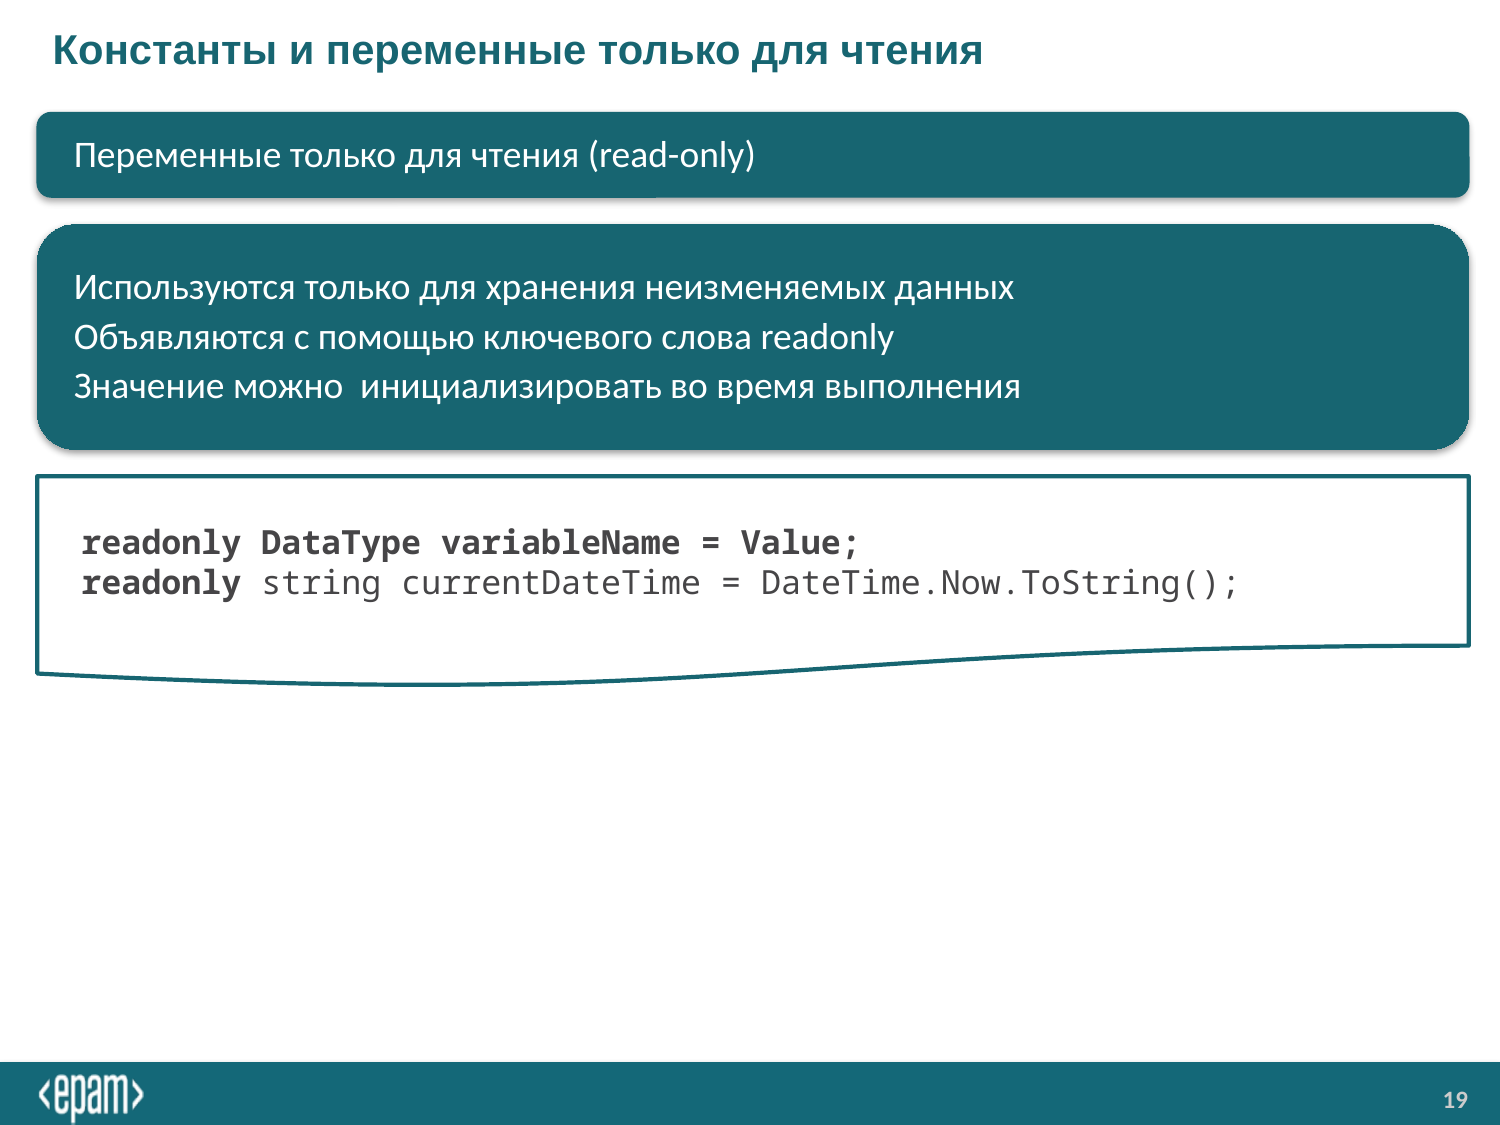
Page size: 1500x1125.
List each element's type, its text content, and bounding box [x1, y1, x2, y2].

title Константы и переменные только для чтения [0, 0, 1500, 95]
text_box [37, 224, 1469, 450]
text_box readonly DataType variableName = Value; readonly string currentDateTime = DateTime.Now.ToString(); [35, 474, 1471, 687]
text_box Переменные только для чтения (read-only) [62, 116, 839, 193]
text_box [36, 111, 1470, 198]
text_box Используются только для хранения неизменяемых данных Объявляются с помощью ключевого слова readonly Значение можно инициализировать во время выполнения [62, 242, 1356, 432]
picture [38, 1074, 144, 1125]
